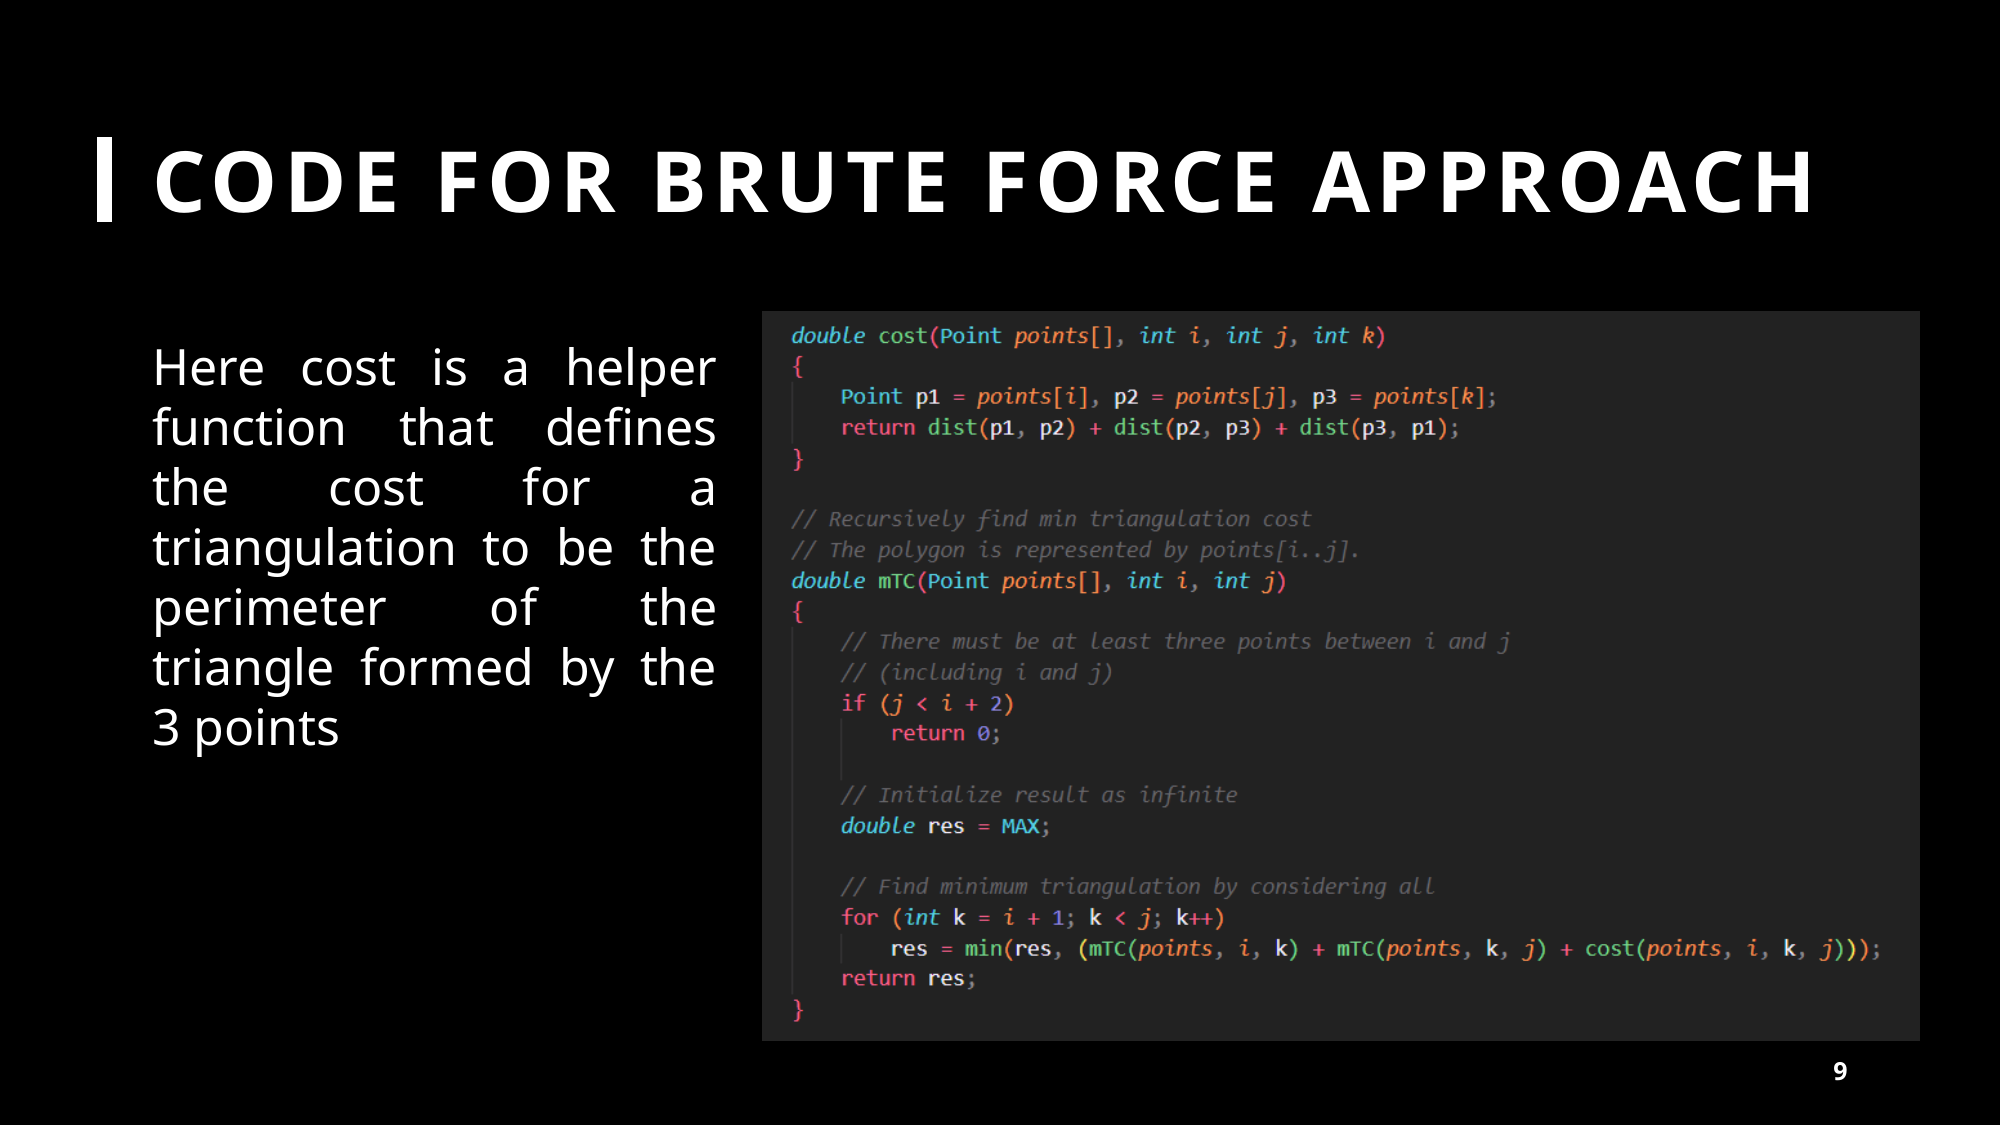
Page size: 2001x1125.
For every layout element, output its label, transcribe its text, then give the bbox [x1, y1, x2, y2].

slide_number 9 [1412, 1042, 1863, 1103]
list Here cost is a helper function that defines the cost for a triangulation to be the perimeter of the triangle formed by the 3 points [137, 328, 733, 1025]
picture [762, 311, 1920, 1041]
title CODE FOR BRUTE FORCE APPROACH [137, 92, 1863, 278]
